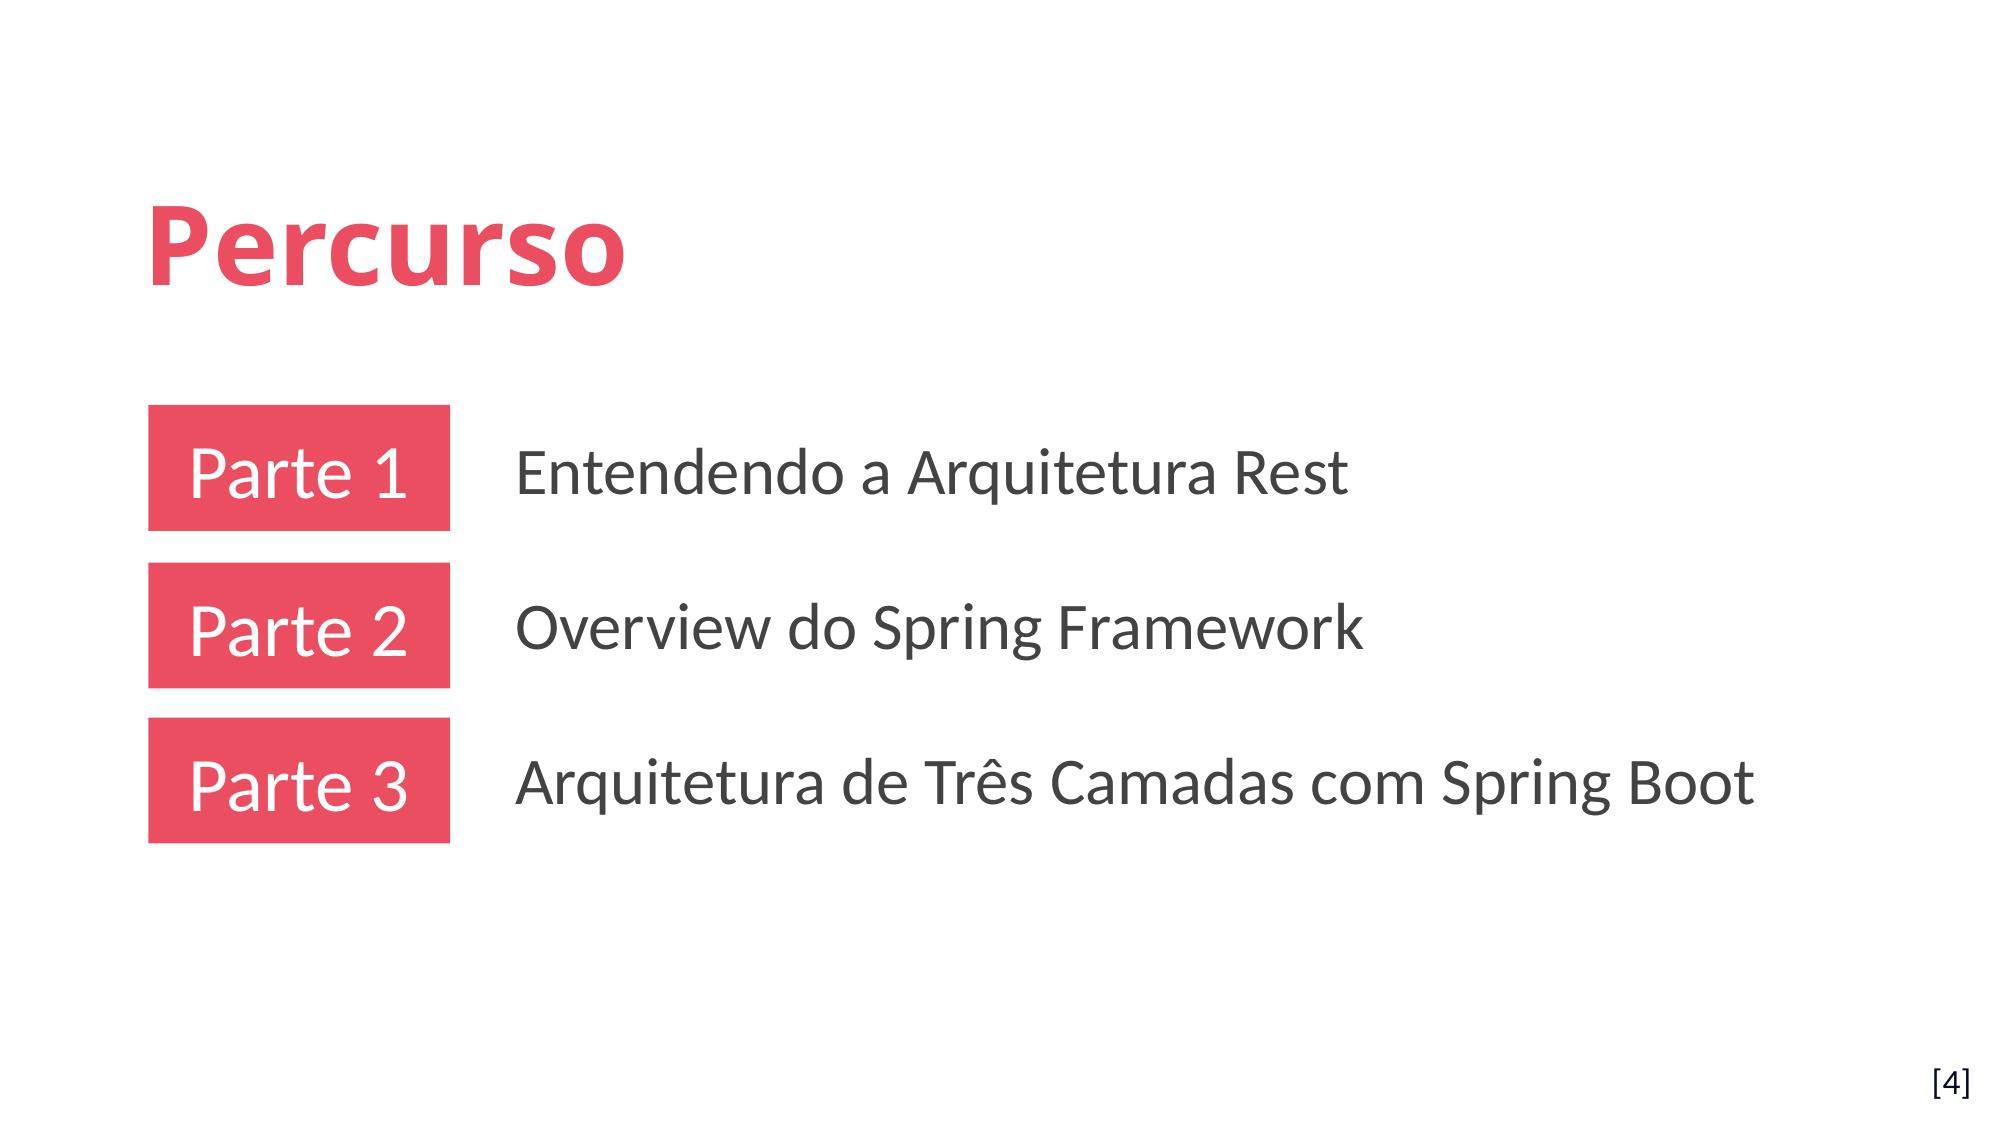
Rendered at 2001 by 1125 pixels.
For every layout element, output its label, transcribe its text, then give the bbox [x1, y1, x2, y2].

text_box Entendendo a Arquitetura Rest [494, 417, 1846, 519]
text_box Overview do Spring Framework [494, 572, 1846, 674]
text_box Parte 2 [148, 562, 451, 689]
slide_number [4] [1871, 1038, 1992, 1125]
text_box Parte 1 [148, 404, 451, 531]
text_box Arquitetura de Três Camadas com Spring Boot [494, 727, 1916, 829]
text_box Parte 3 [148, 717, 451, 844]
text_box Percurso [123, 139, 1745, 324]
